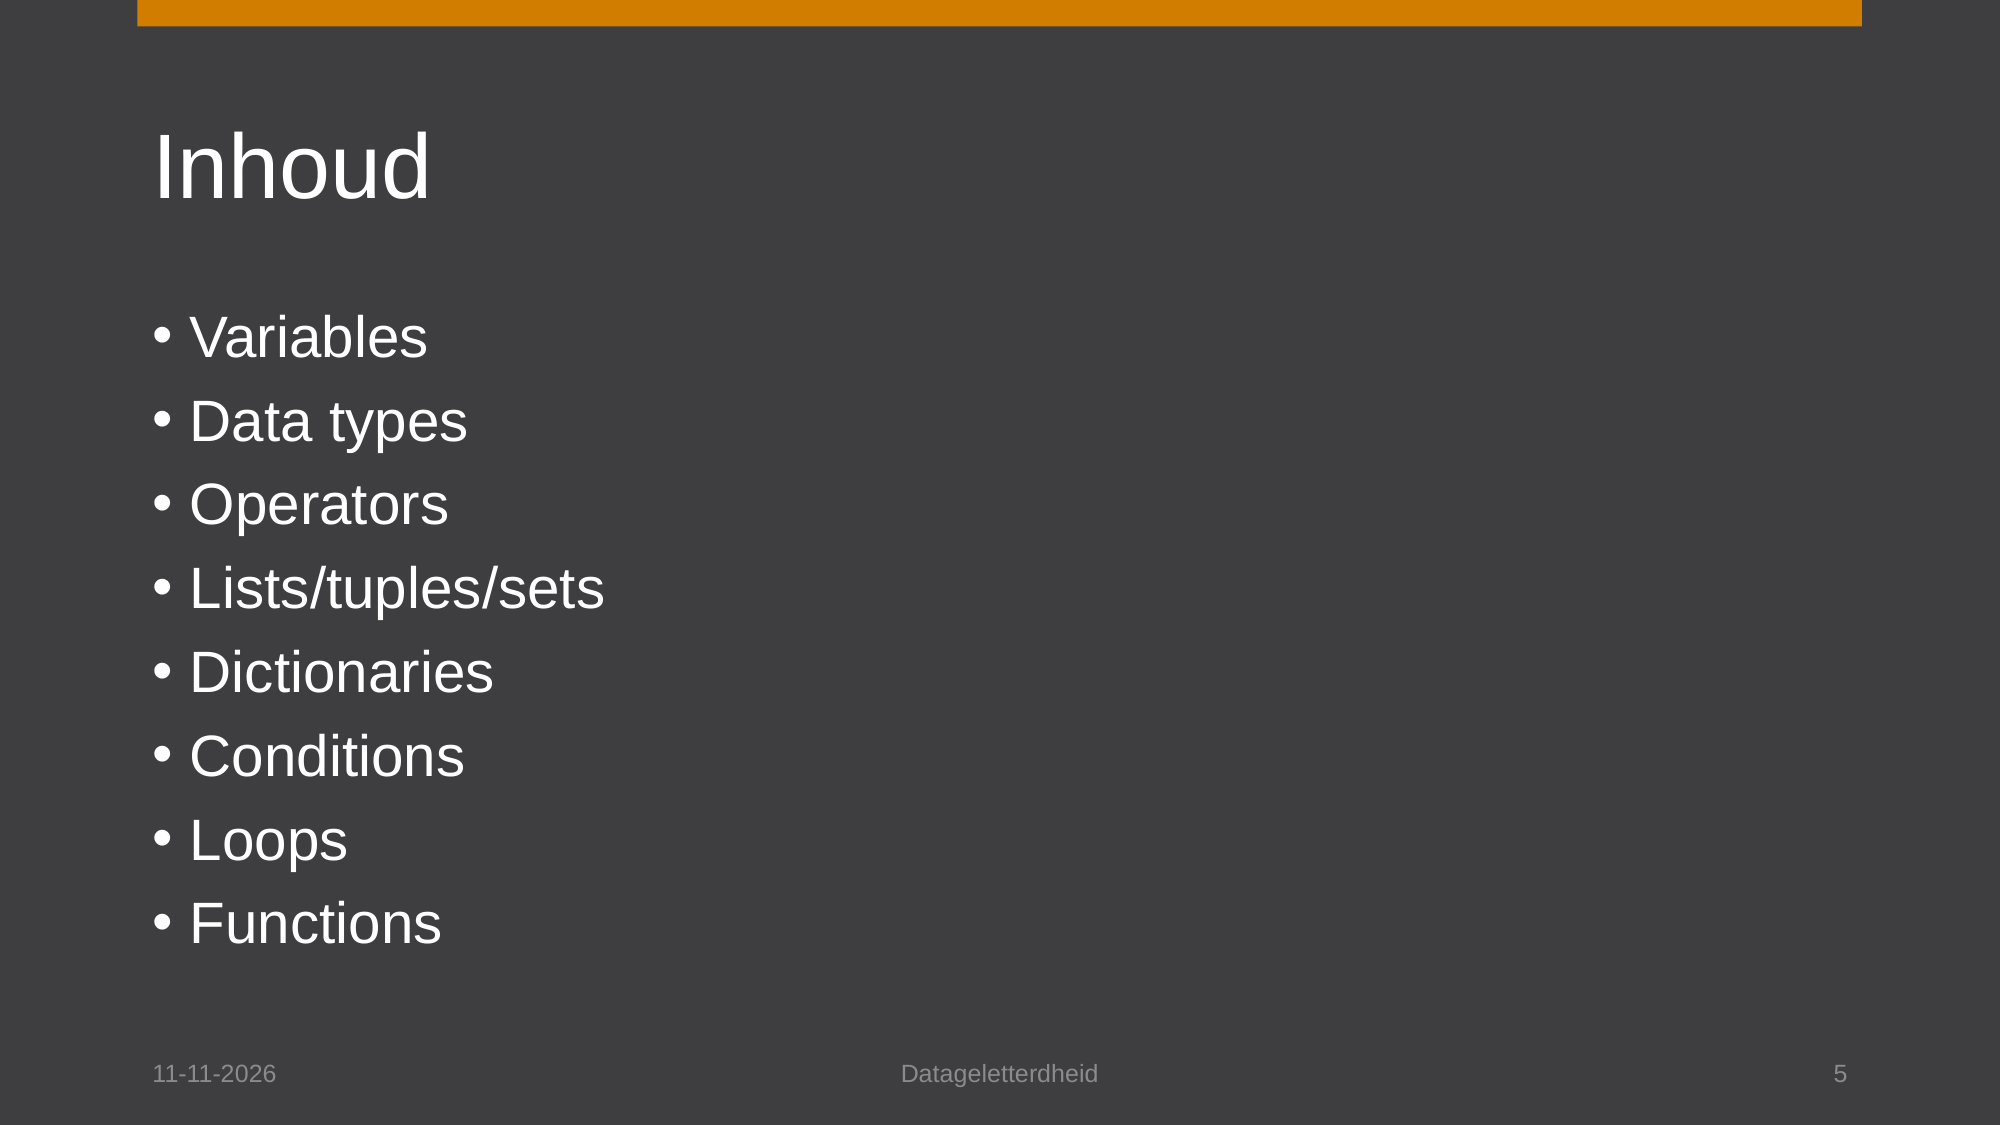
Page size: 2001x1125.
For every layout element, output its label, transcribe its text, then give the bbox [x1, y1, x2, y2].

footer Datageletterdheid [662, 1042, 1338, 1103]
slide_number 5 [1412, 1042, 1863, 1103]
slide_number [137, 1042, 588, 1103]
list Variables Data types Operators Lists/tuples/sets Dictionaries Conditions Loops Functions [137, 299, 1863, 981]
title Inhoud [137, 59, 1863, 278]
